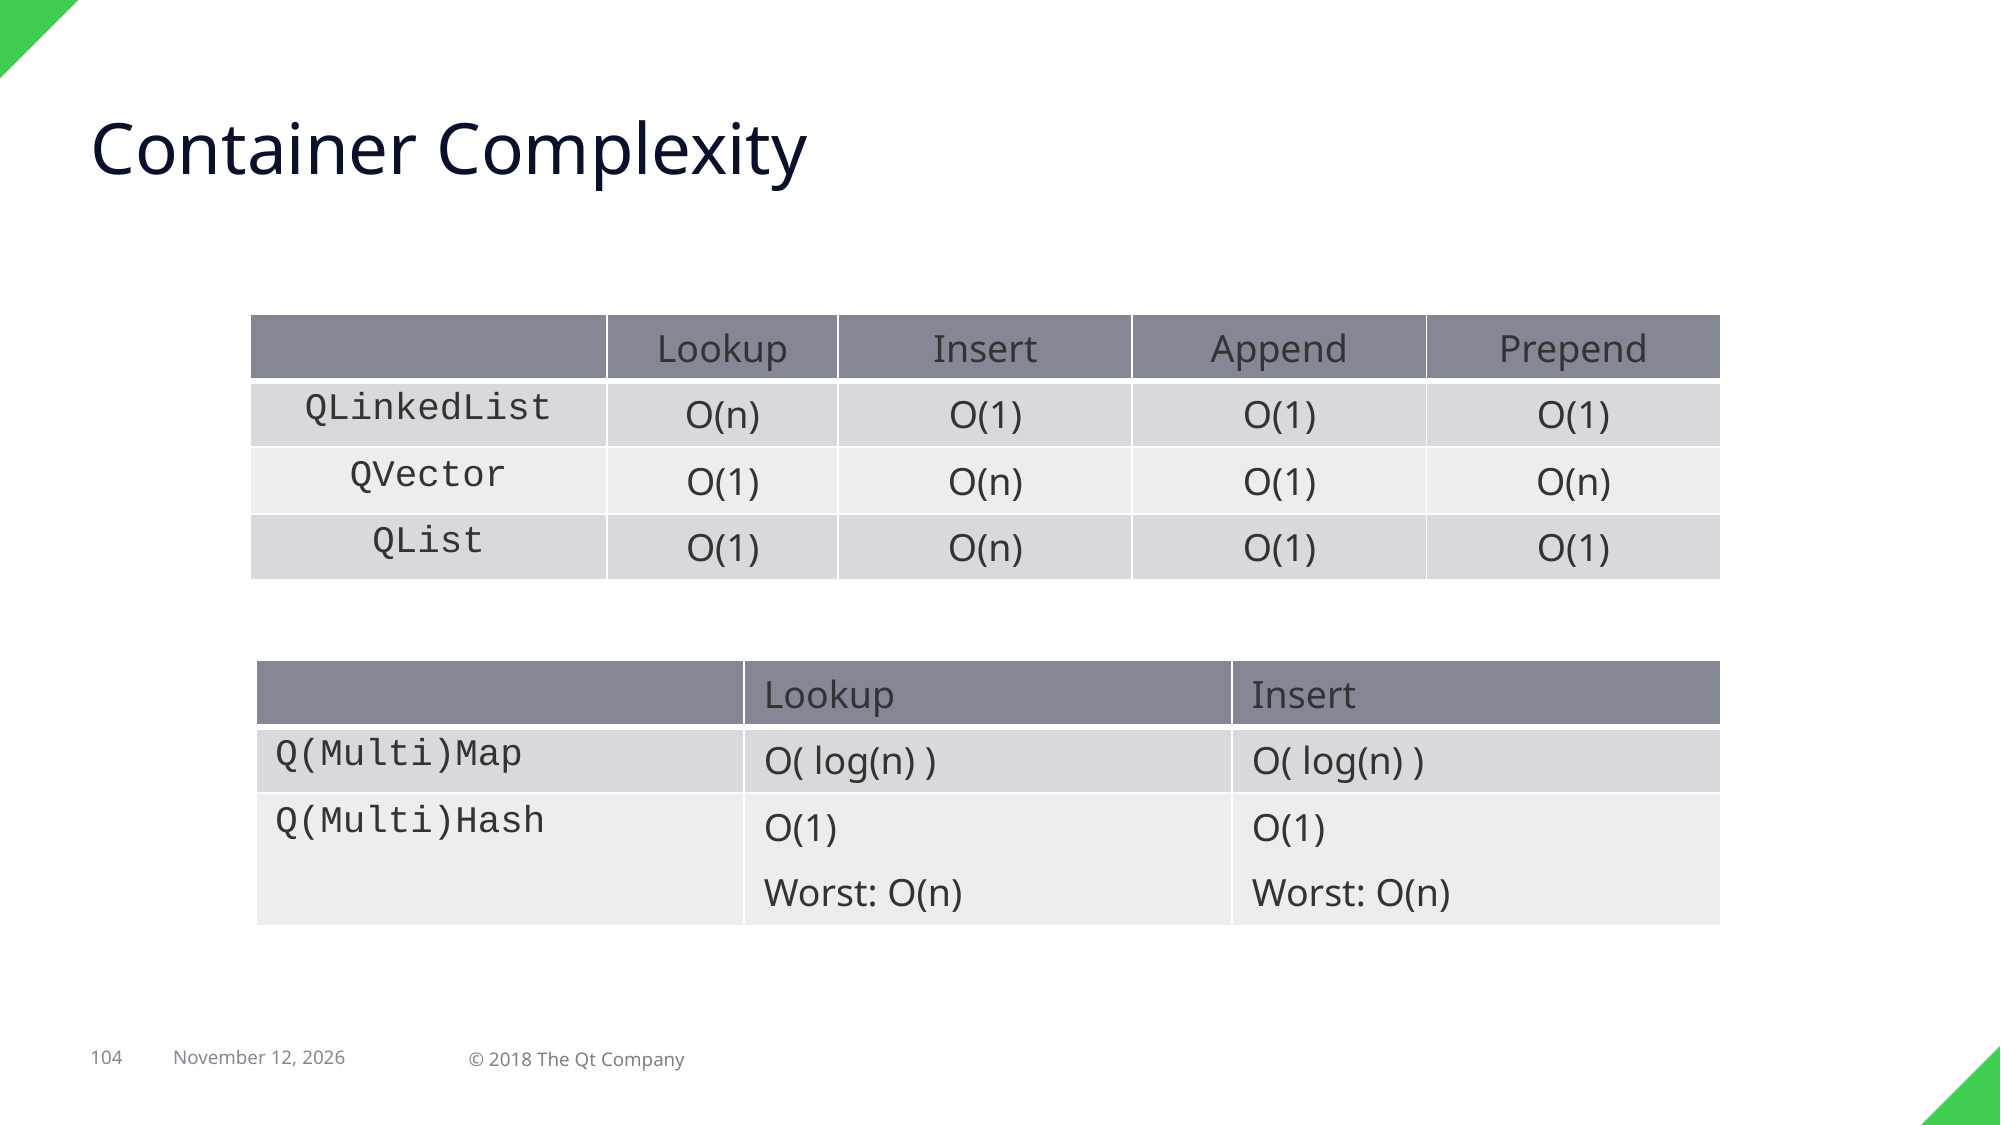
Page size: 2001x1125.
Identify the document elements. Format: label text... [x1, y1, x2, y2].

slide_number 104 [90, 1046, 174, 1071]
table_cell O(1) [1133, 384, 1426, 446]
table_cell O(1) [1427, 384, 1720, 446]
table_cell O(1) Worst: O(n) [745, 794, 1231, 925]
table_cell O( log(n) ) [1233, 730, 1720, 792]
table_cell O(n) [839, 515, 1131, 579]
title Container Complexity [90, 113, 1910, 268]
table_cell O(1) Worst: O(n) [1233, 794, 1720, 925]
table_header Prepend [1427, 315, 1720, 378]
table_cell O(n) [1427, 448, 1720, 513]
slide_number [174, 1046, 468, 1071]
table_header Lookup [608, 315, 837, 378]
table_cell O(1) [1427, 515, 1720, 579]
table_cell Q(Multi)Hash [257, 794, 743, 925]
table_header [251, 315, 606, 378]
table_cell O(n) [608, 384, 837, 446]
table_cell O(1) [608, 515, 837, 579]
table_cell O(1) [1133, 448, 1426, 513]
table_cell O(1) [1133, 515, 1426, 579]
table_header Lookup [745, 661, 1231, 724]
table_cell O( log(n) ) [745, 730, 1231, 792]
table_header Insert [839, 315, 1131, 378]
table_cell QVector [251, 448, 606, 513]
table_cell QLinkedList [251, 384, 606, 446]
table_cell O(n) [839, 448, 1131, 513]
table_cell O(1) [839, 384, 1131, 446]
table_header Append [1133, 315, 1426, 378]
table_cell O(1) [608, 448, 837, 513]
table_cell Q(Multi)Map [257, 730, 743, 792]
table_header [257, 661, 743, 724]
footer © 2018 The Qt Company [468, 1046, 1910, 1071]
table_header Insert [1233, 661, 1720, 724]
table_cell QList [251, 515, 606, 579]
